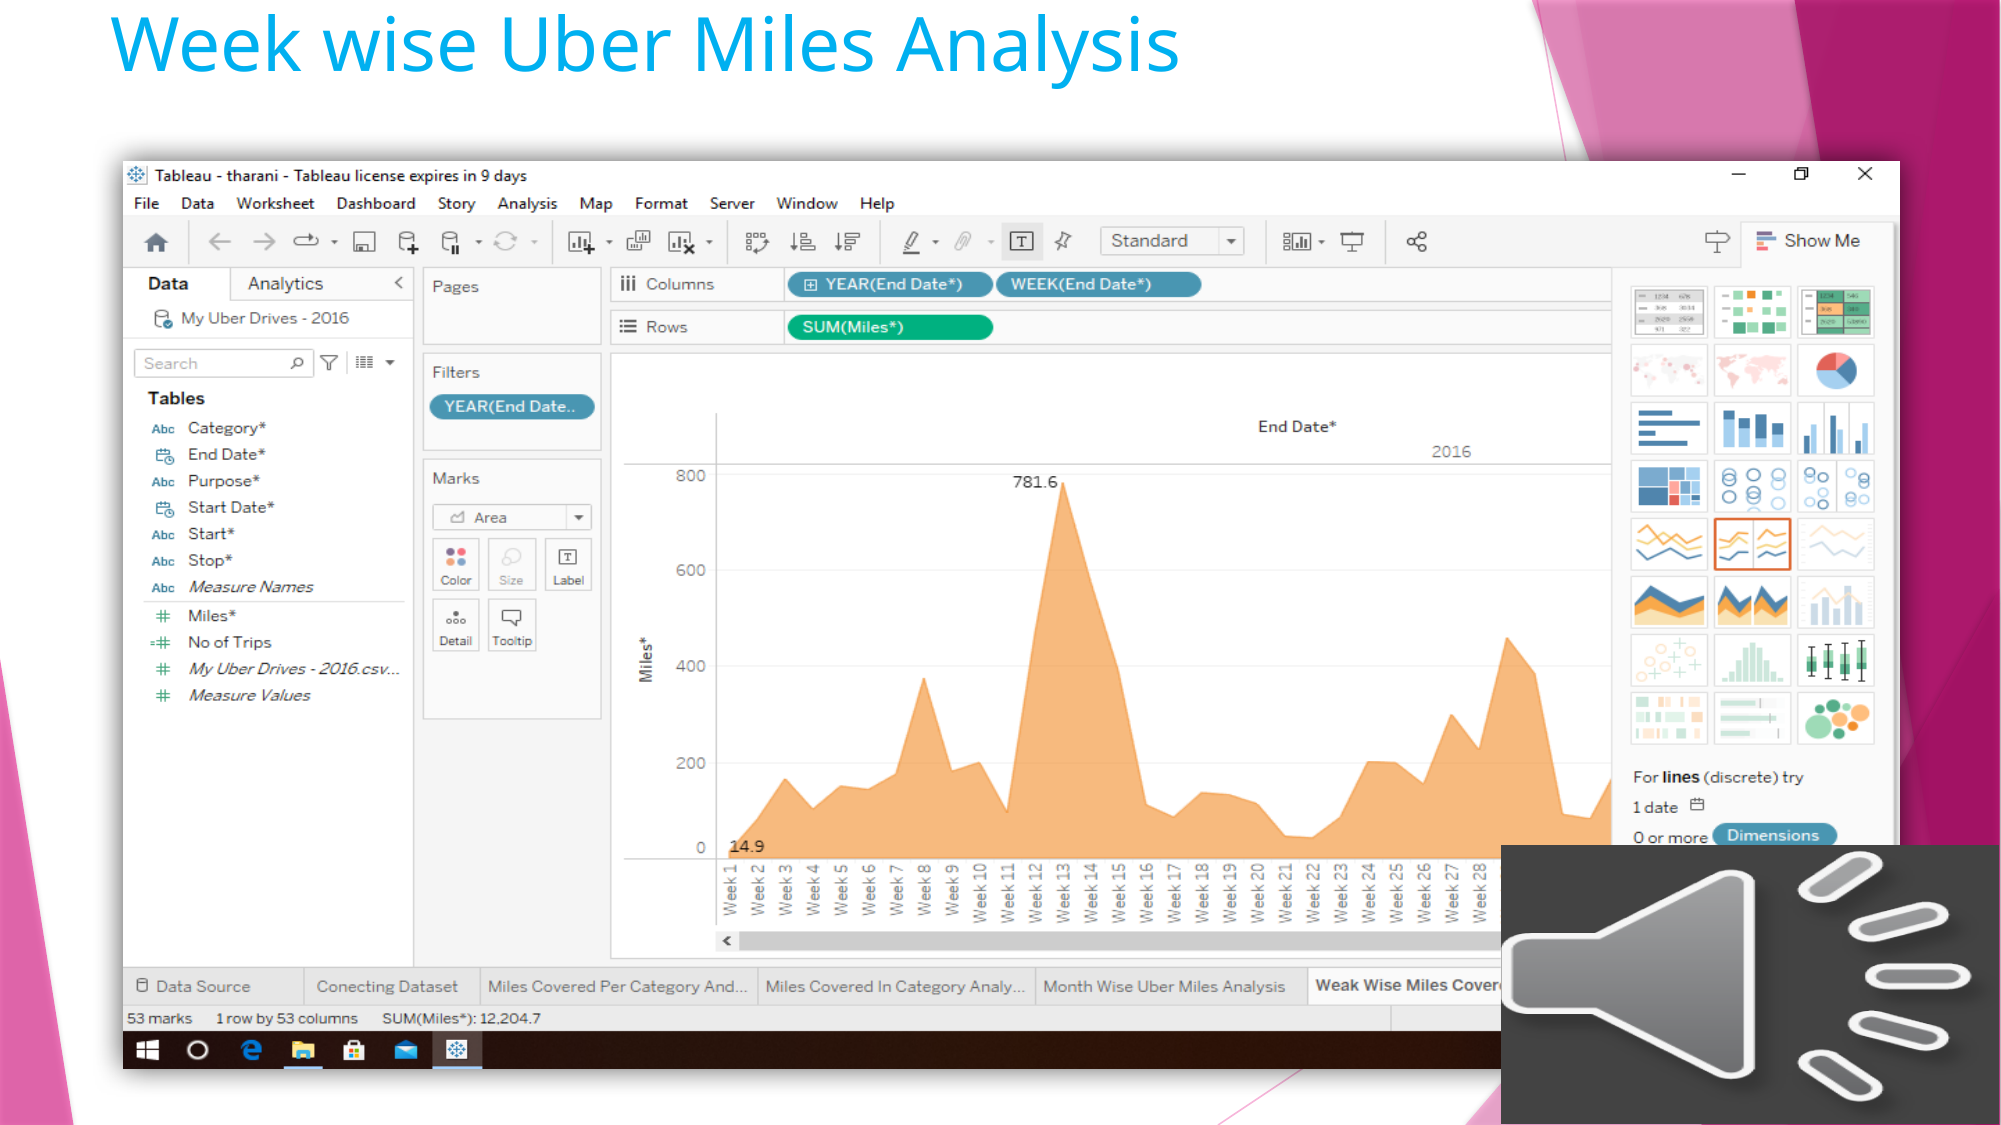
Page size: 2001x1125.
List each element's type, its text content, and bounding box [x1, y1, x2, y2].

title Week wise Uber Miles Analysis [95, 0, 1821, 144]
picture [122, 161, 2000, 1125]
